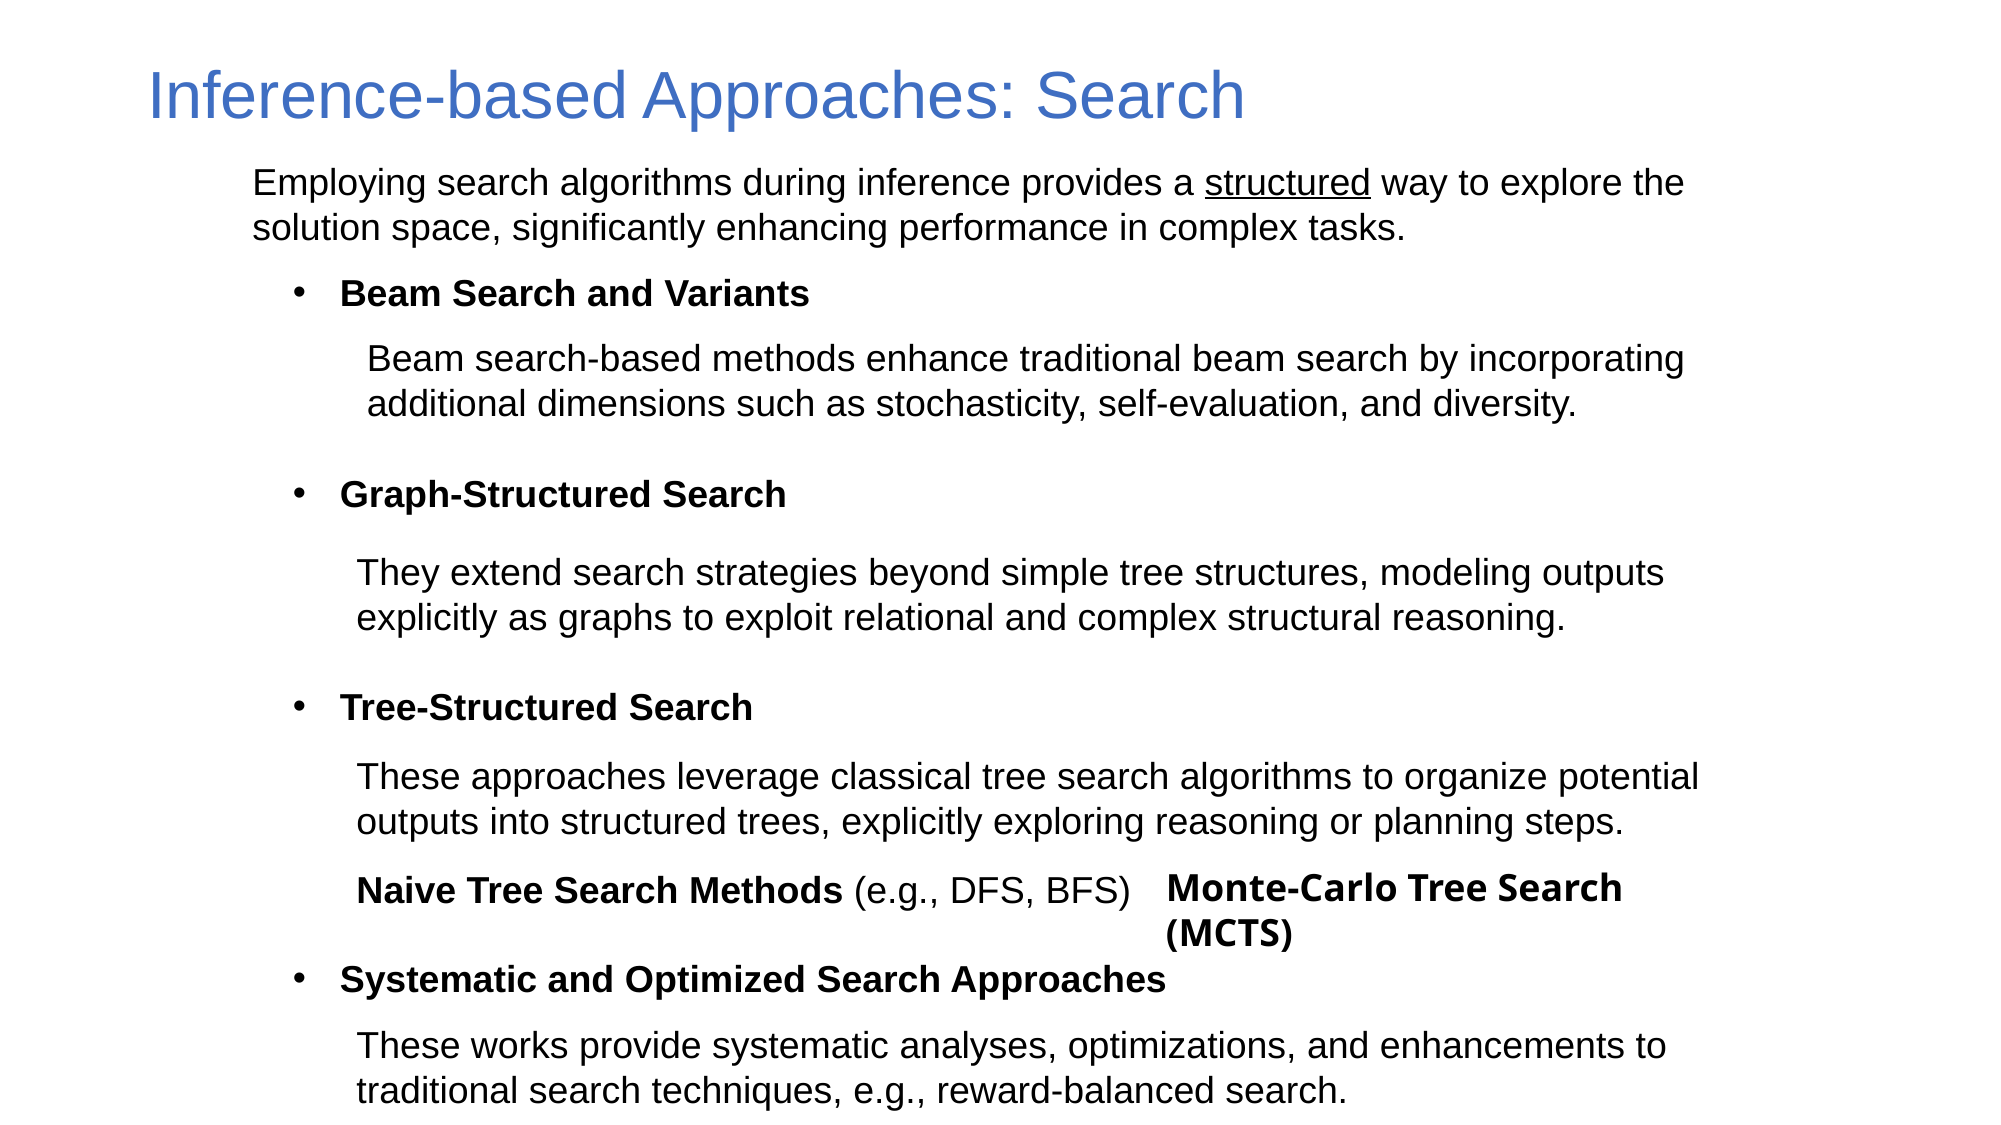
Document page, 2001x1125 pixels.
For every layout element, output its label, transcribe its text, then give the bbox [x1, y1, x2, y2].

text_box Beam search-based methods enhance traditional beam search by incorporating additional dimensions such as stochasticity, self-evaluation, and diversity. [352, 326, 1710, 432]
text_box Employing search algorithms during inference provides a structured way to explore the solution space, significantly enhancing performance in complex tasks. [237, 150, 1754, 255]
text_box Systematic and Optimized Search Approaches [278, 947, 1279, 1007]
text_box These approaches leverage classical tree search algorithms to organize potential outputs into structured trees, explicitly exploring reasoning or planning steps. [341, 744, 1745, 850]
text_box These works provide systematic analyses, optimizations, and enhancements to traditional search techniques, e.g., reward-balanced search. [341, 1013, 1854, 1125]
text_box Monte-Carlo Tree Search (MCTS) [1151, 856, 1737, 962]
text_box They extend search strategies beyond simple tree structures, modeling outputs explicitly as graphs to exploit relational and complex structural reasoning. [341, 540, 1809, 646]
text_box Tree-Structured Search [278, 675, 1279, 736]
text_box Beam Search and Variants [278, 261, 1279, 322]
text_box Graph-Structured Search [278, 462, 825, 523]
text_box Naive Tree Search Methods (e.g., DFS, BFS) [341, 859, 1151, 919]
text_box Inference-based Approaches: Search [132, 44, 1574, 140]
